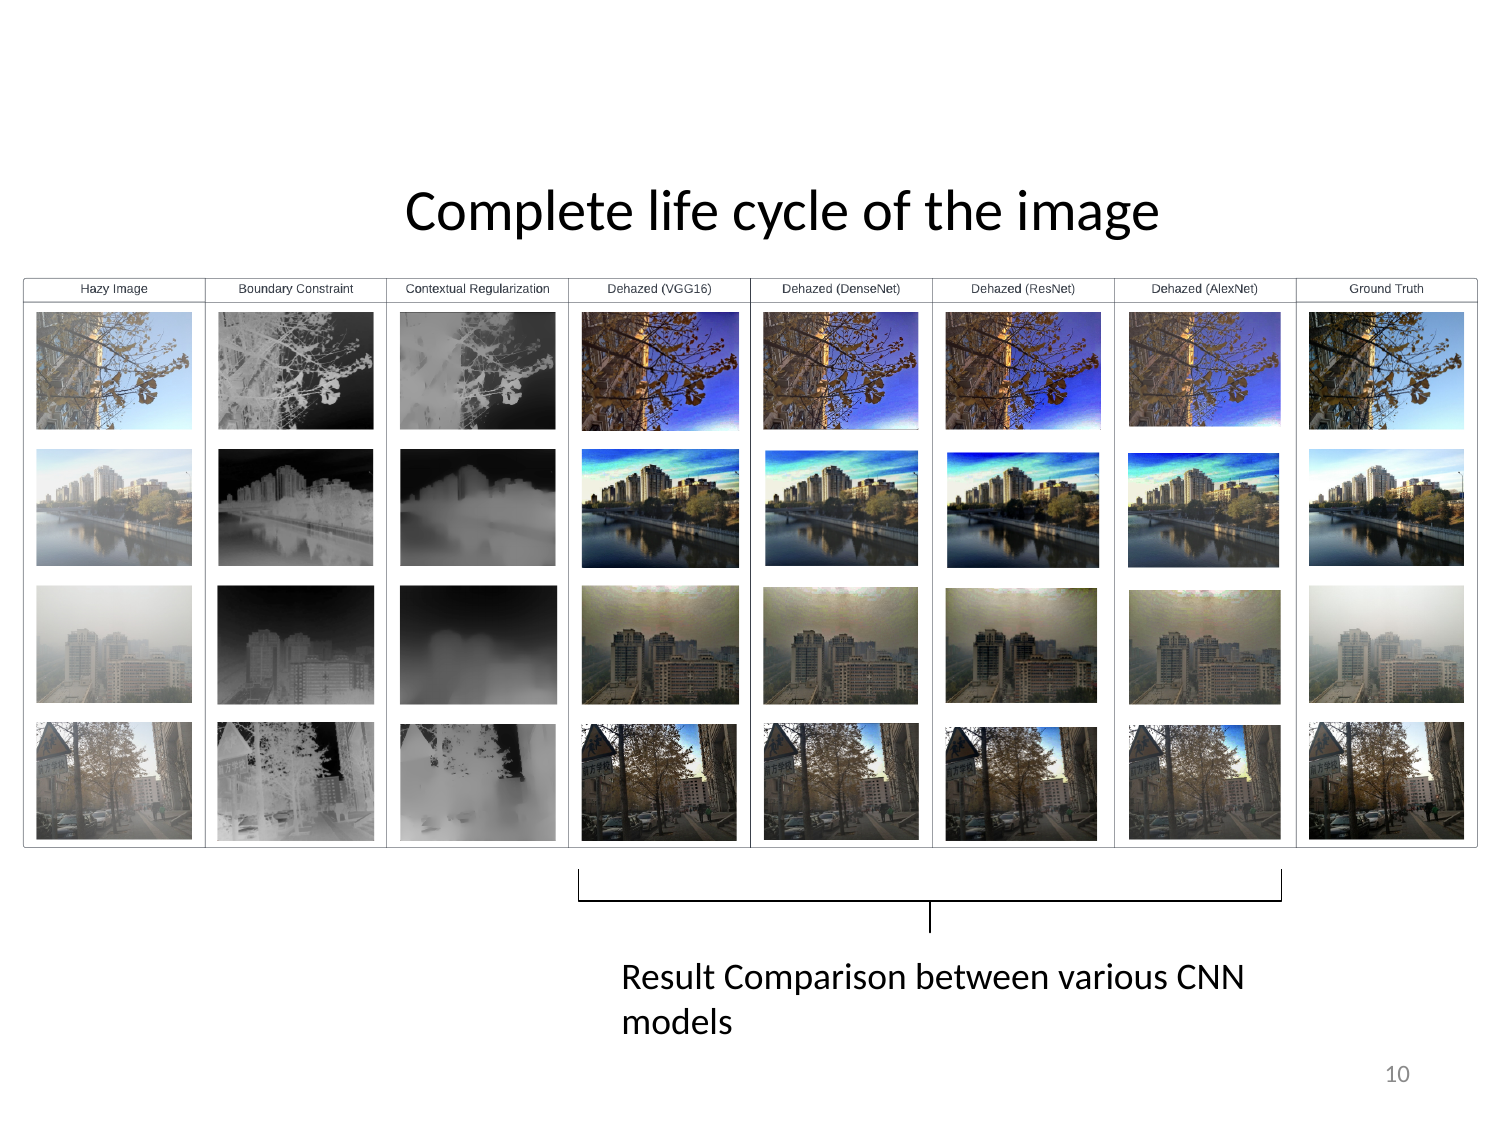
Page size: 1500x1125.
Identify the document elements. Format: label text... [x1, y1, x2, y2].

picture [0, 255, 1500, 870]
title Complete life cycle of the image [75, 45, 1425, 254]
text_box [578, 878, 1282, 934]
text_box Result Comparison between various CNN models [606, 944, 1310, 1050]
slide_number 10 [1074, 1042, 1425, 1103]
